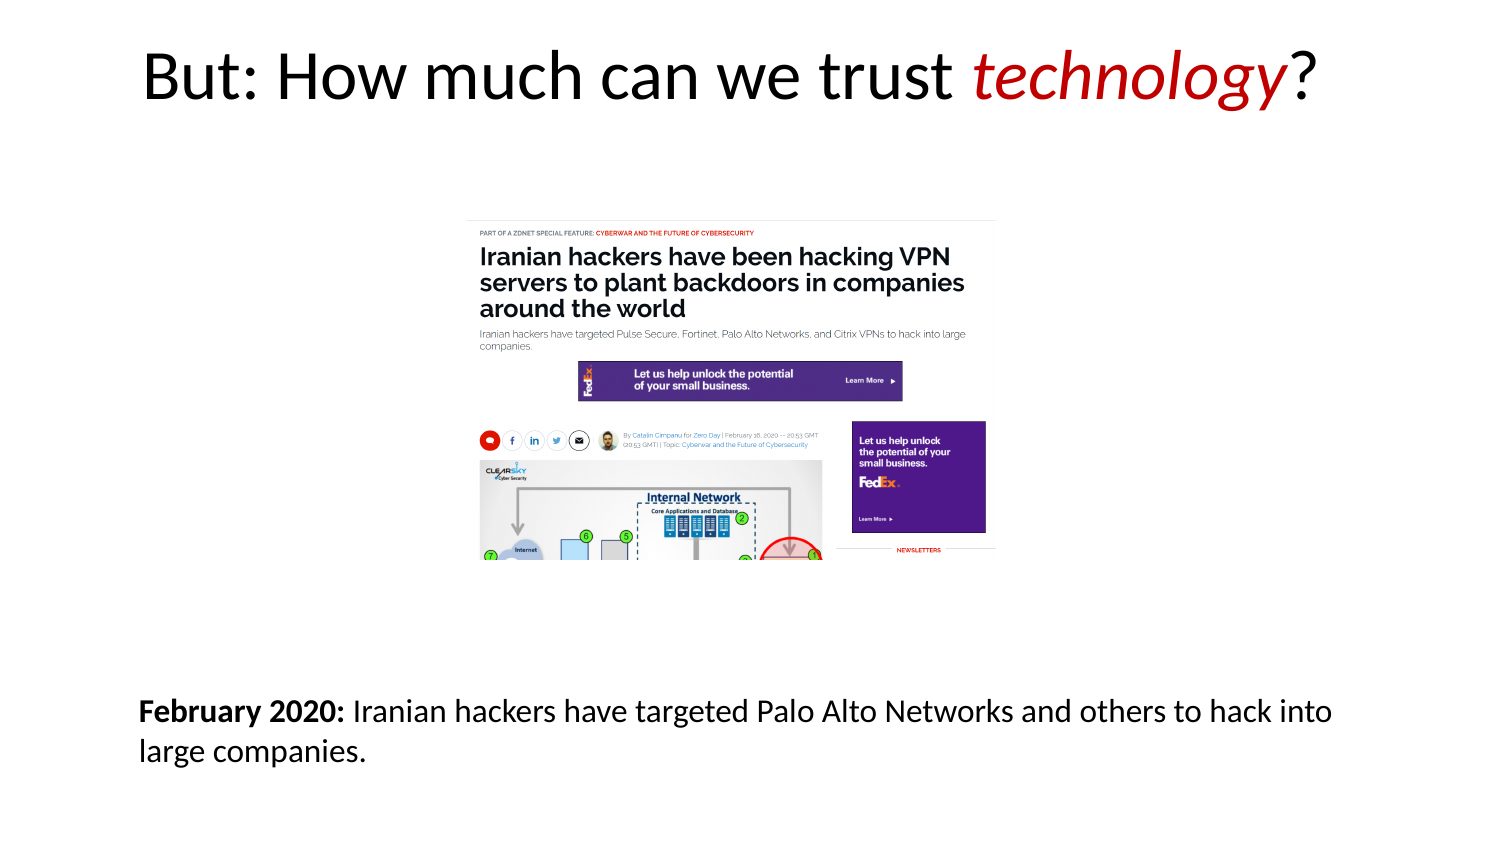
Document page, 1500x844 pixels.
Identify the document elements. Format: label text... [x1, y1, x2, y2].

picture [466, 220, 996, 560]
text_box February 2020: Iranian hackers have targeted Palo Alto Networks and others to hack into large companies. [123, 681, 1412, 777]
title But: How much can we trust technology? [51, 1, 1412, 142]
